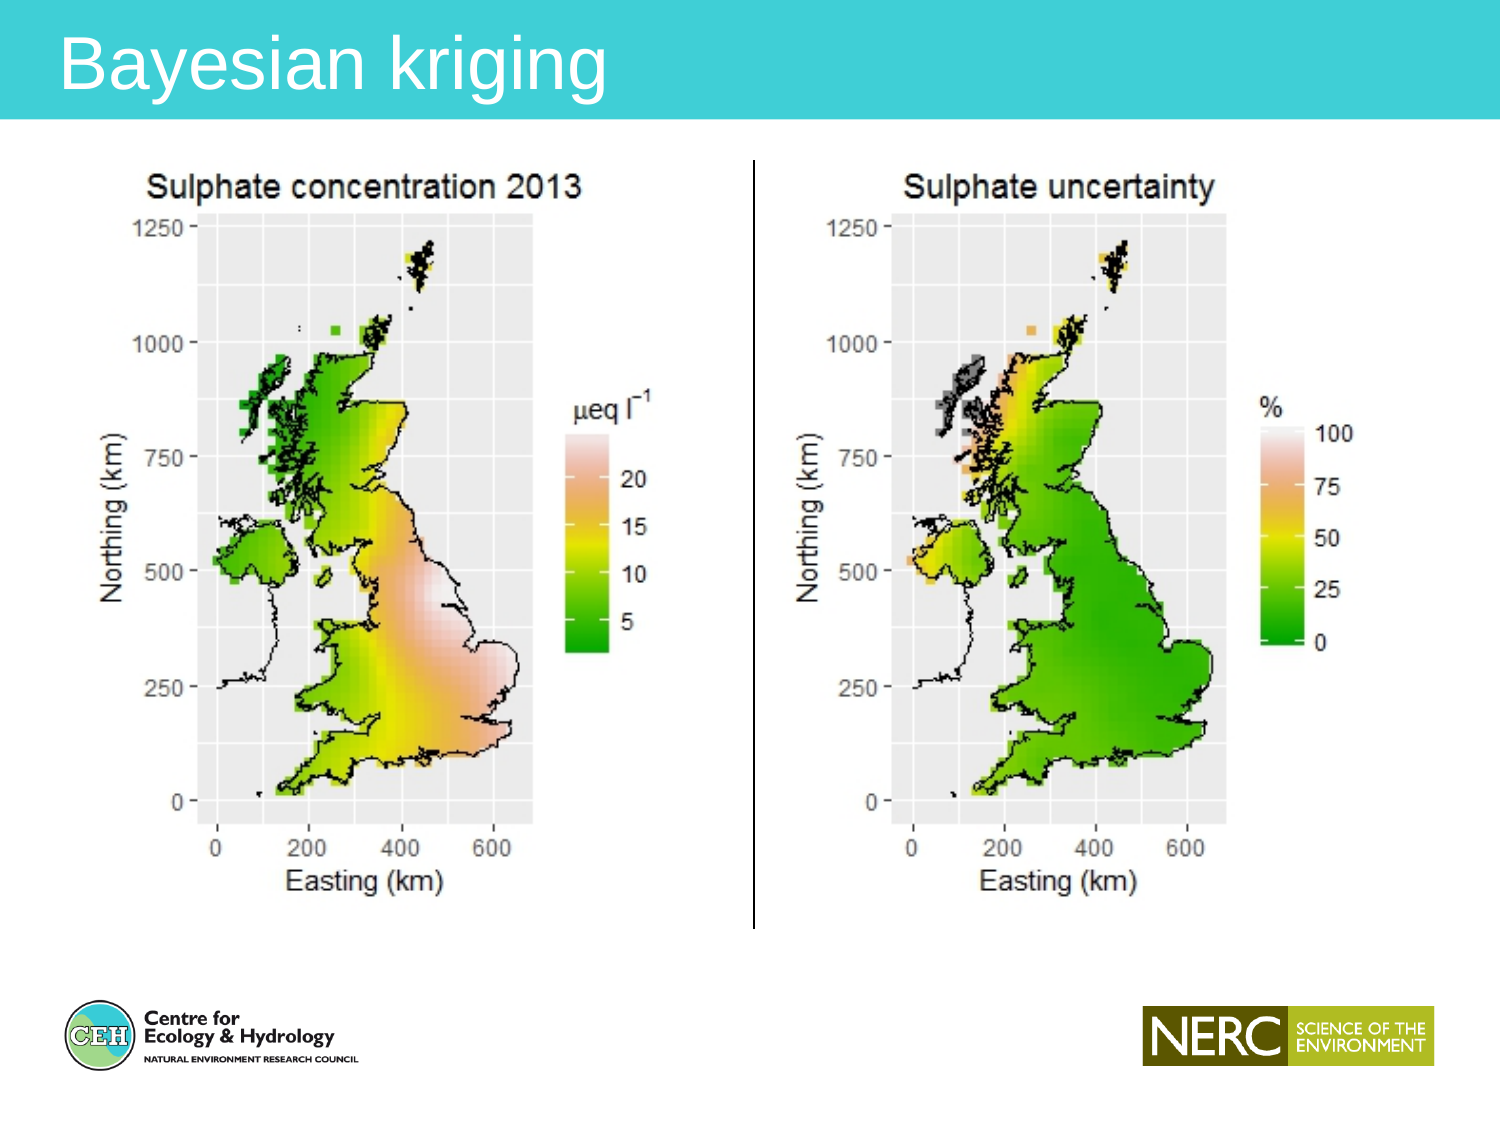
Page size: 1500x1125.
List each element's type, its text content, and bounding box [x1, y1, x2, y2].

picture [1139, 1003, 1436, 1068]
list Bayesian kriging [0, 0, 1500, 120]
picture [63, 998, 359, 1071]
picture [76, 160, 1400, 929]
